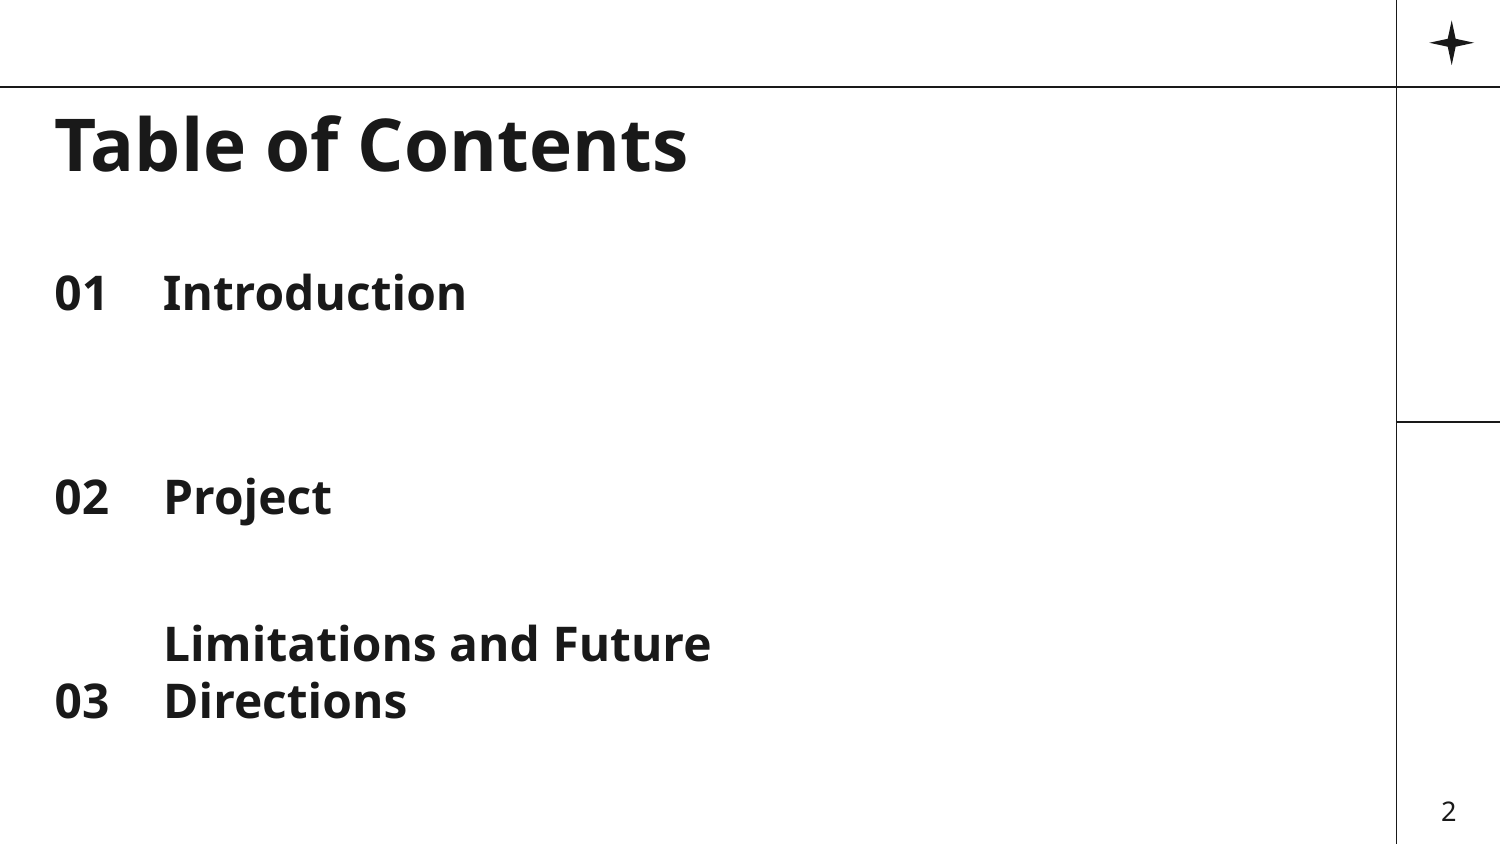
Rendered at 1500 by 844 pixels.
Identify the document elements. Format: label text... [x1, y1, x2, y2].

slide_number 2 [1403, 779, 1494, 844]
title Introduction [162, 248, 623, 336]
title Project [163, 452, 623, 540]
title 01 [54, 248, 143, 336]
title Limitations and Future Directions [163, 656, 967, 744]
title 02 [54, 452, 143, 540]
title 03 [54, 656, 143, 744]
title Table of Contents [54, 98, 1319, 201]
